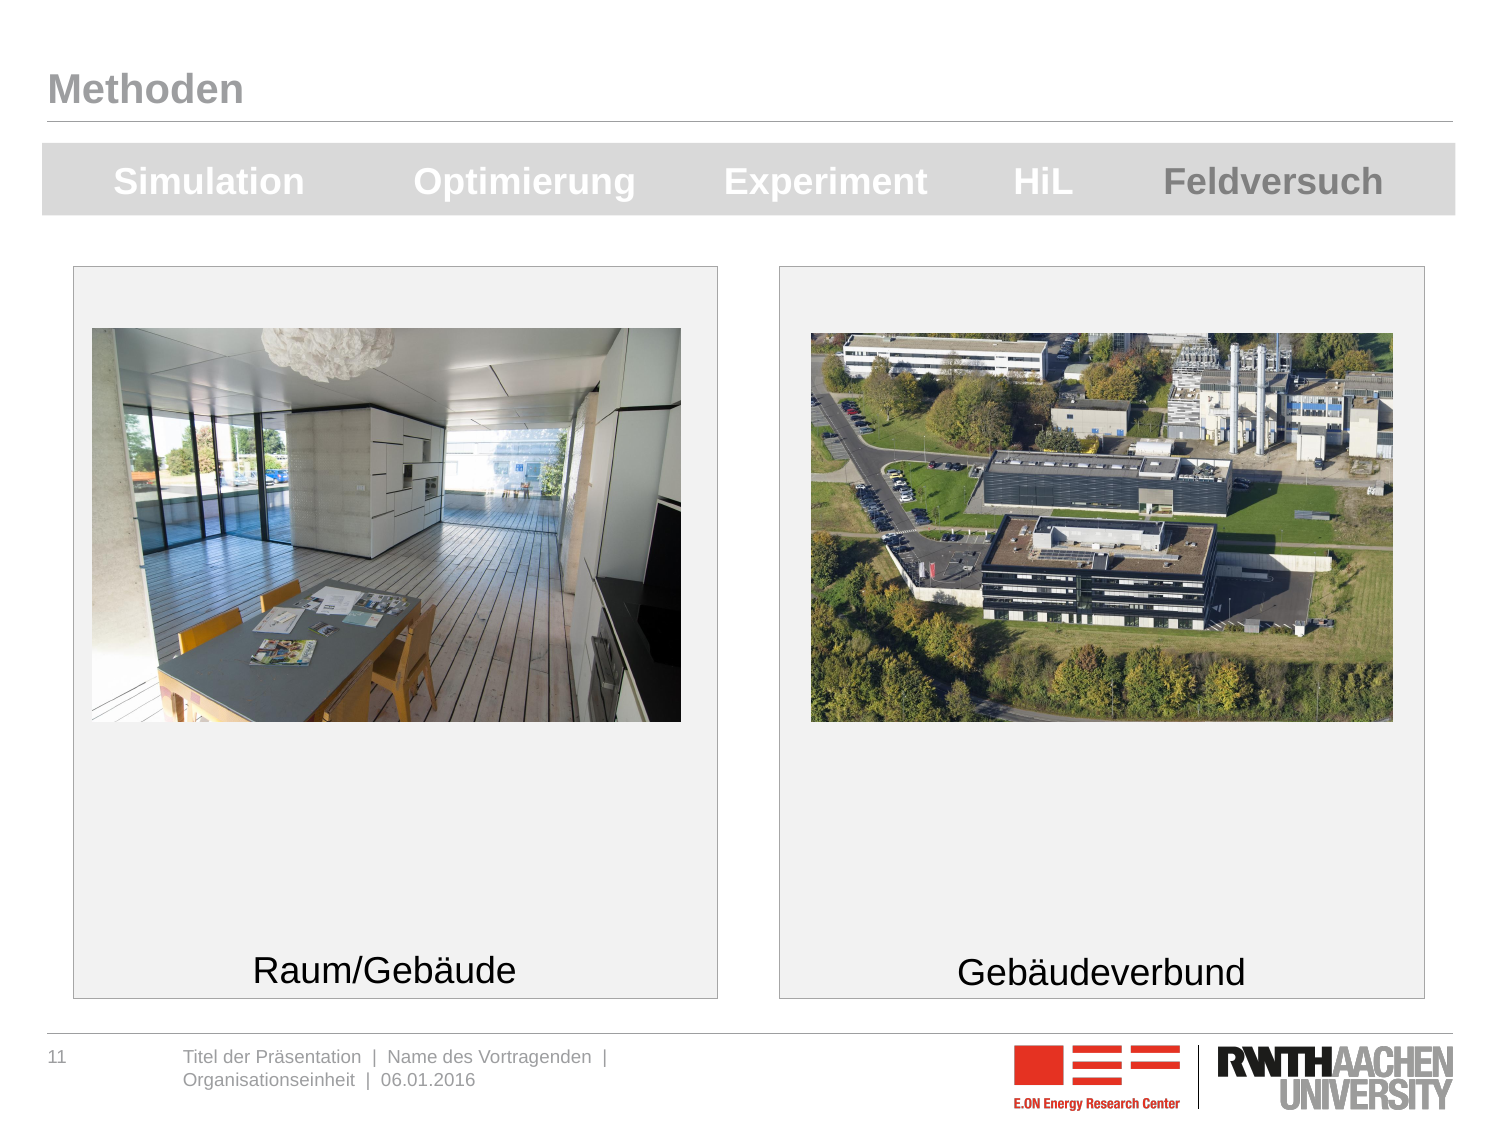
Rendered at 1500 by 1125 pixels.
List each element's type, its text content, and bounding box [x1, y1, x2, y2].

text_box [73, 266, 718, 999]
picture [92, 328, 681, 722]
text_box Raum/Gebäude [252, 945, 517, 991]
text_box Simulation Optimierung Experiment HiL Feldversuch [41, 142, 1456, 217]
title Methoden [47, 23, 1453, 113]
text_box Gebäudeverbund [957, 948, 1247, 994]
text_box [779, 266, 1425, 999]
picture [1218, 1046, 1453, 1111]
picture [811, 333, 1393, 722]
picture [1013, 1045, 1180, 1112]
